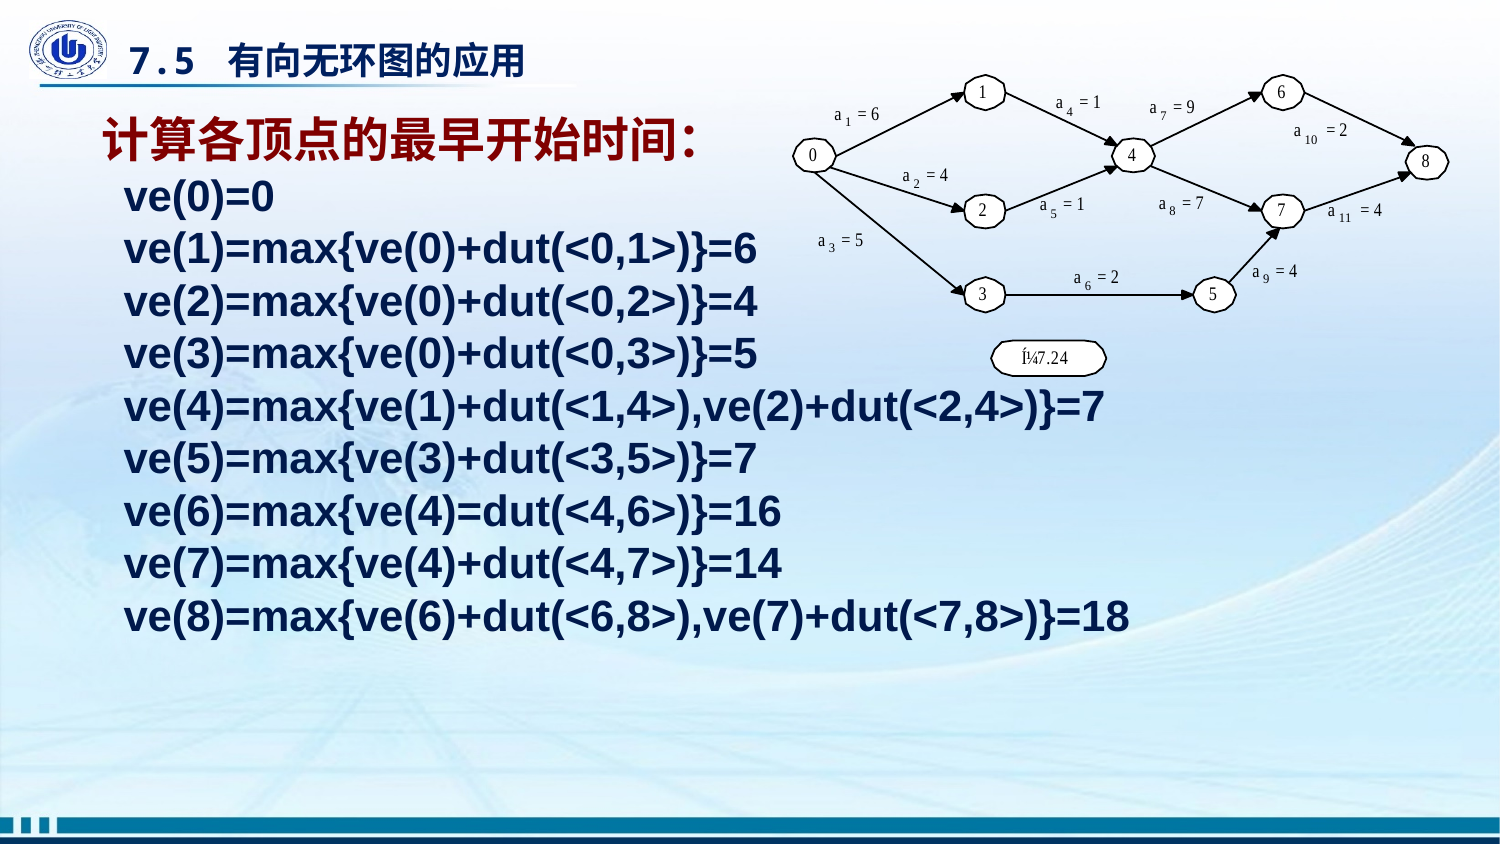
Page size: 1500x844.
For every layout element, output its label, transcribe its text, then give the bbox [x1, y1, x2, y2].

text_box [785, 68, 1456, 382]
list 计算各顶点的最早开始时间： ve(0)=0 ve(1)=max{ve(0)+dut(<0,1>)}=6 ve(2)=max{ve(0)+dut(<0,2>)}=4 ve(3)=max{ve(0)+dut(<0,3>)}=5 ve(4)=max{ve(1)+dut(<1,4>),ve(2)+dut(<2,4>)}=7 ve(5)=max{ve(3)+dut(<3,5>)}=7 ve(6)=max{ve(4)=dut(<4,6>)}=16 ve(7)=max{ve(4)+dut(<4,7>)}=14 ve(8)=max{ve(6)+dut(<6,8>),ve(7)+dut(<7,8>)}=18 [86, 97, 1415, 768]
picture [0, 0, 1500, 844]
title 7.5 有向无环图的应用 [122, 28, 636, 76]
